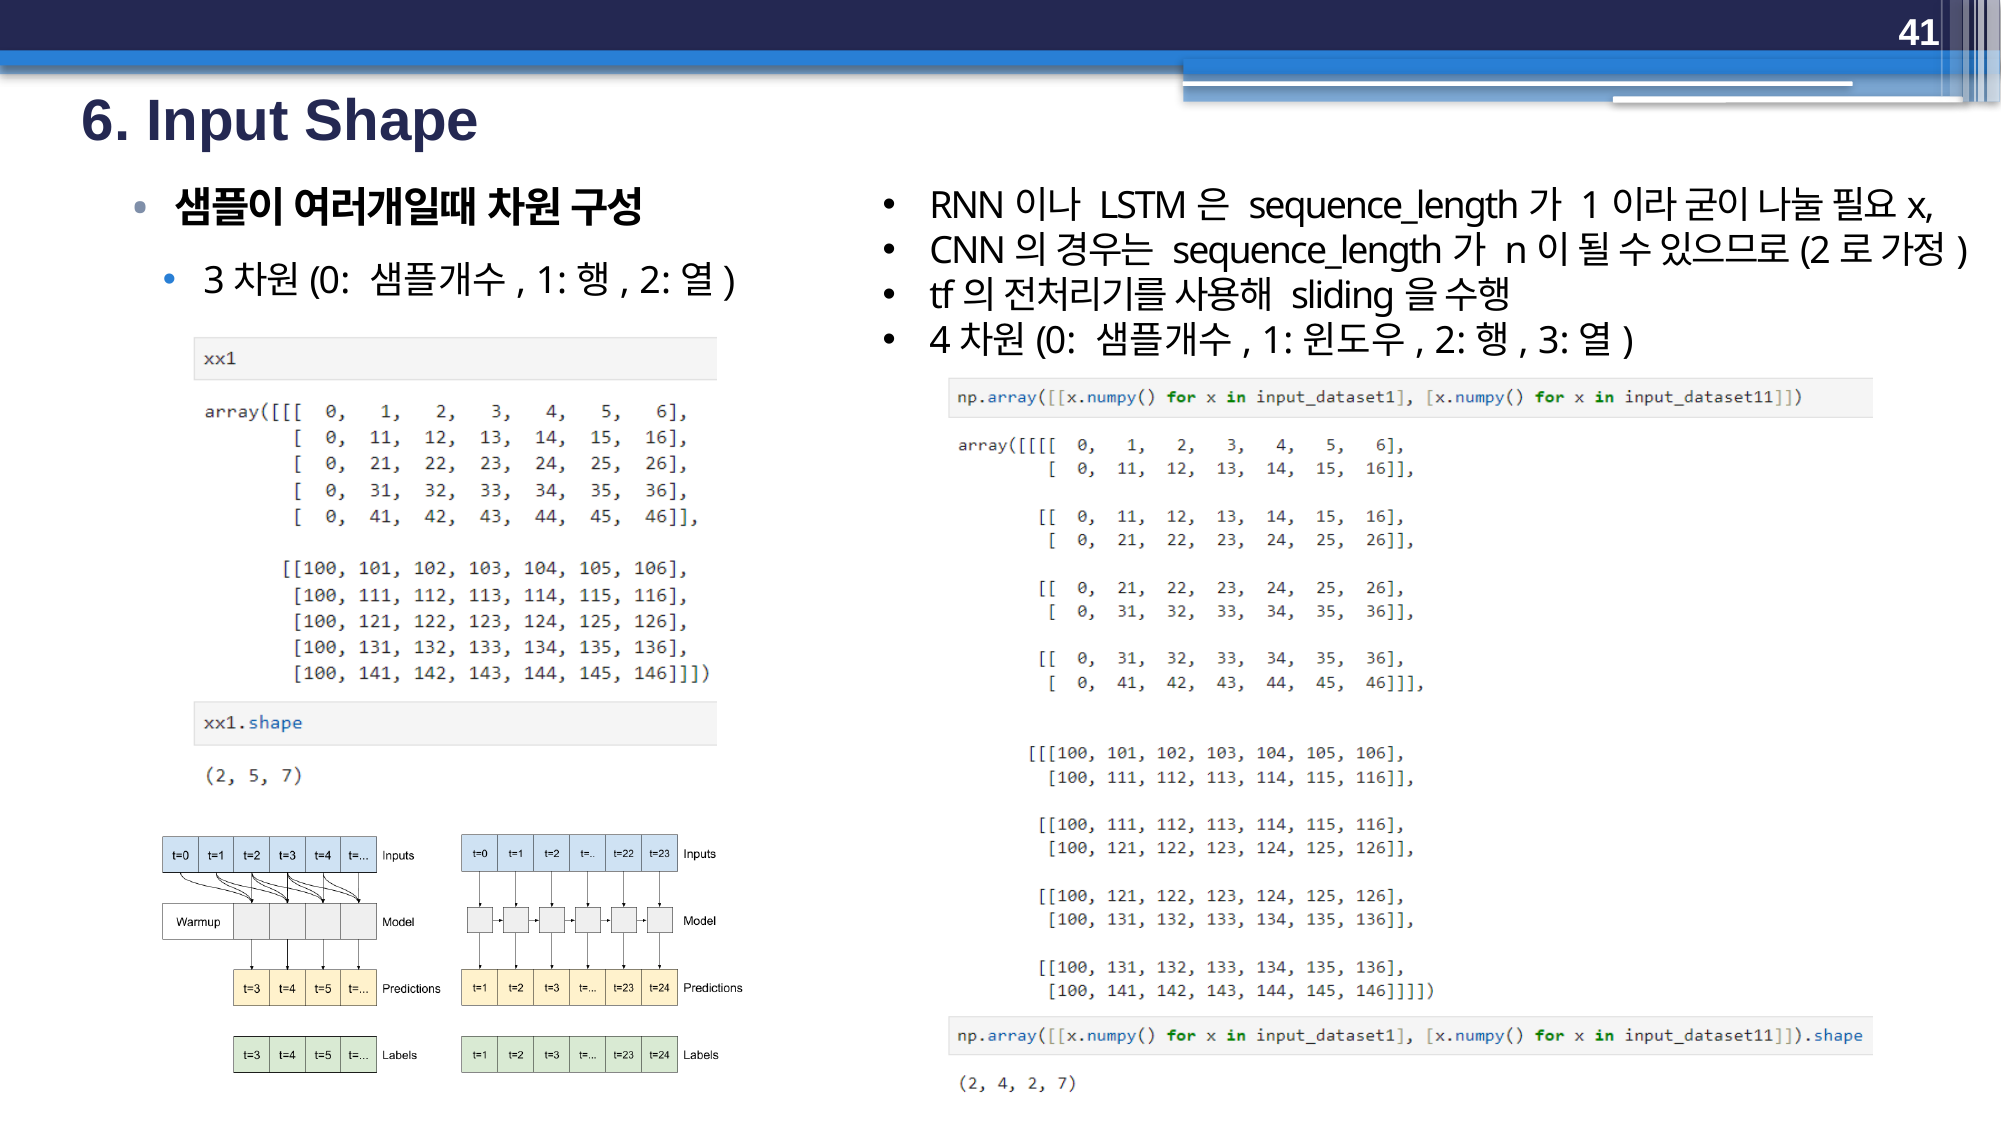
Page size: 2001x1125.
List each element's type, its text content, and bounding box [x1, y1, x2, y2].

slide_number 41 [1788, 0, 1955, 61]
title 6. Input Shape [66, 73, 1924, 161]
text_box RNN이나 LSTM은 sequence_length가 1이라 굳이 나눌 필요x, CNN의 경우는 sequence_length가 n이 될 수 있으므로(2로 가정) tf의 전처리기를 사용해 sliding을 수행 4차원(0: 샘플개수, 1:윈도우, 2:행, 3:열) [792, 174, 2000, 369]
picture [184, 331, 717, 794]
picture [13, 370, 1981, 1115]
list 샘플이 여러개일때 차원 구성 3차원(0: 샘플개수, 1:행, 2:열) [99, 173, 1901, 1038]
